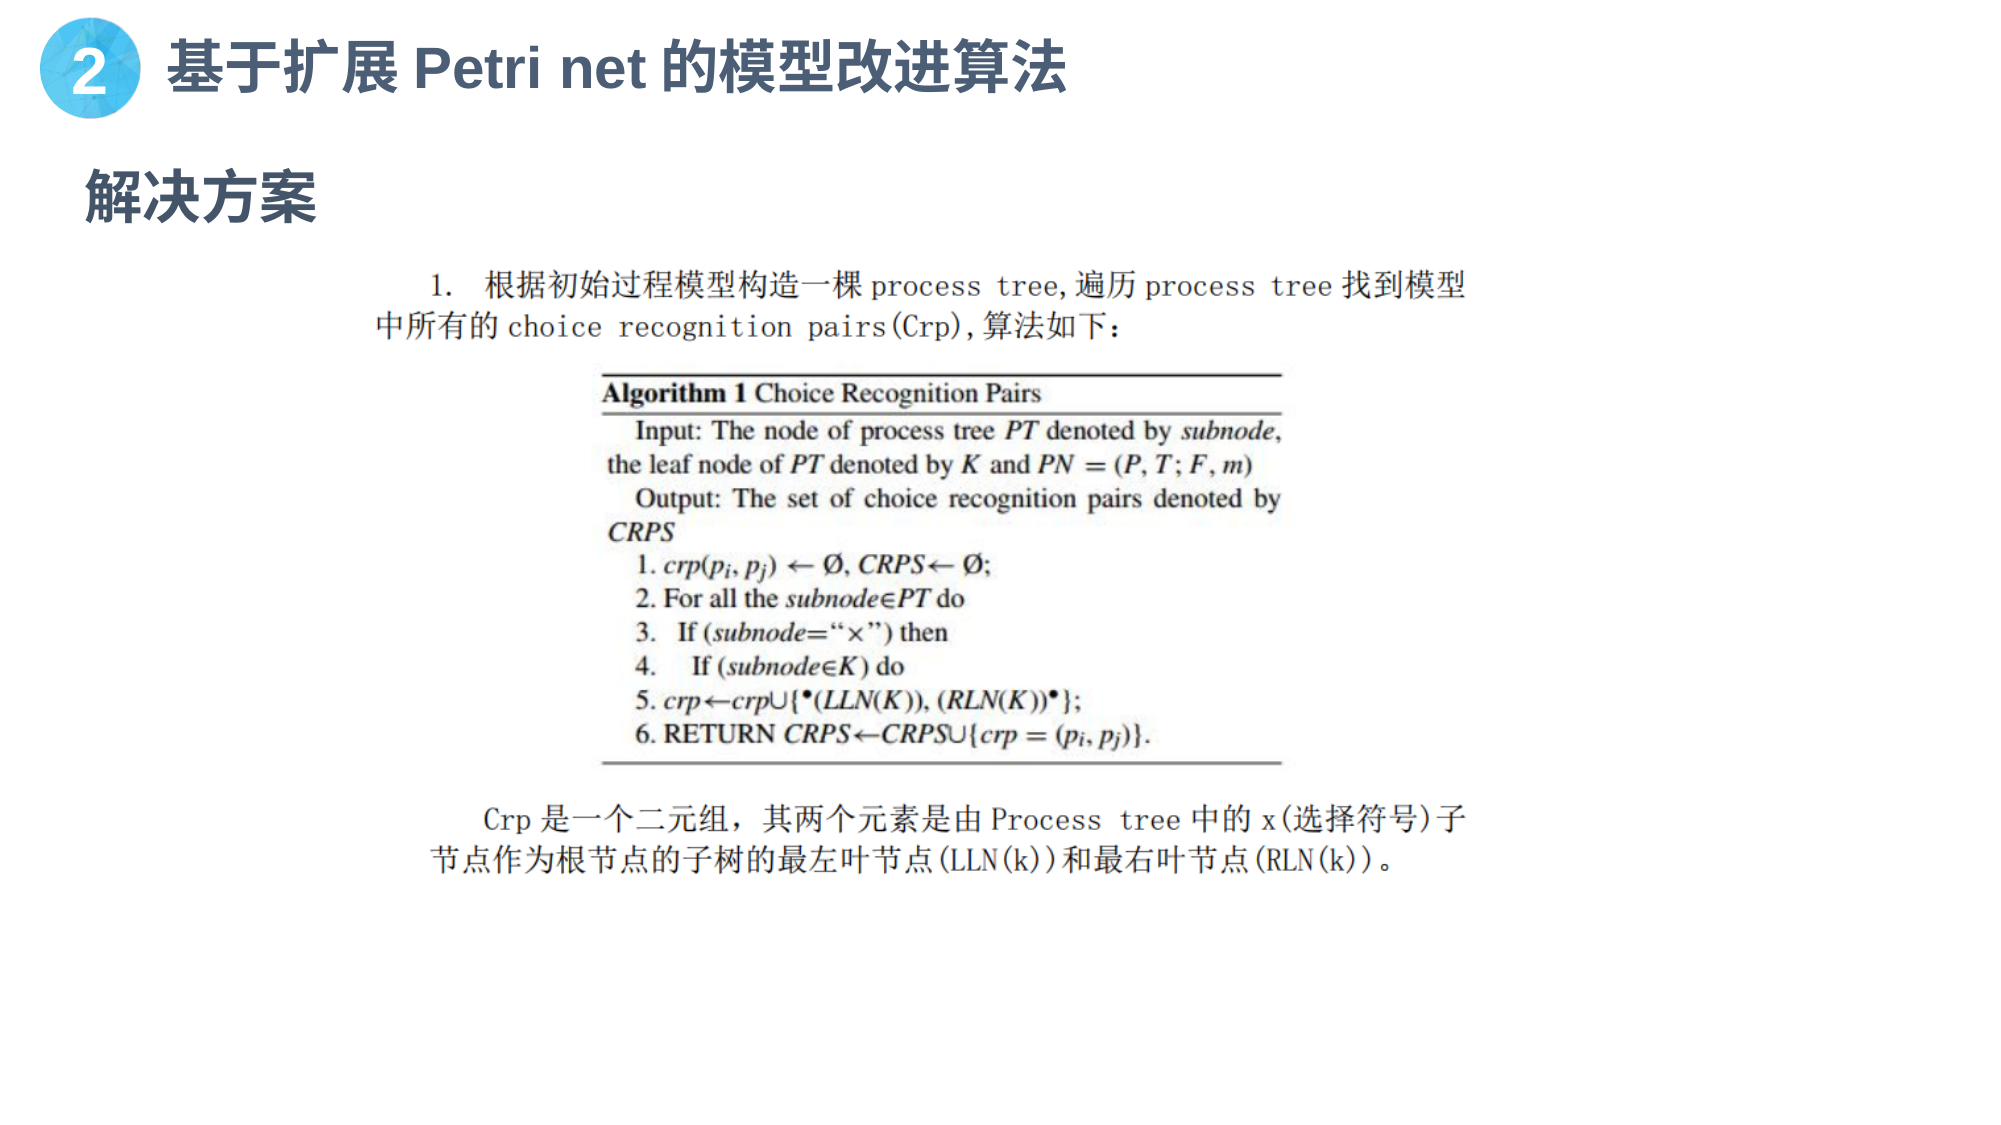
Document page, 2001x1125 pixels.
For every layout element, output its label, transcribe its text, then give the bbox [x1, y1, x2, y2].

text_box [40, 18, 1200, 119]
text_box 解决方案 [69, 152, 1783, 308]
picture [357, 259, 1496, 889]
